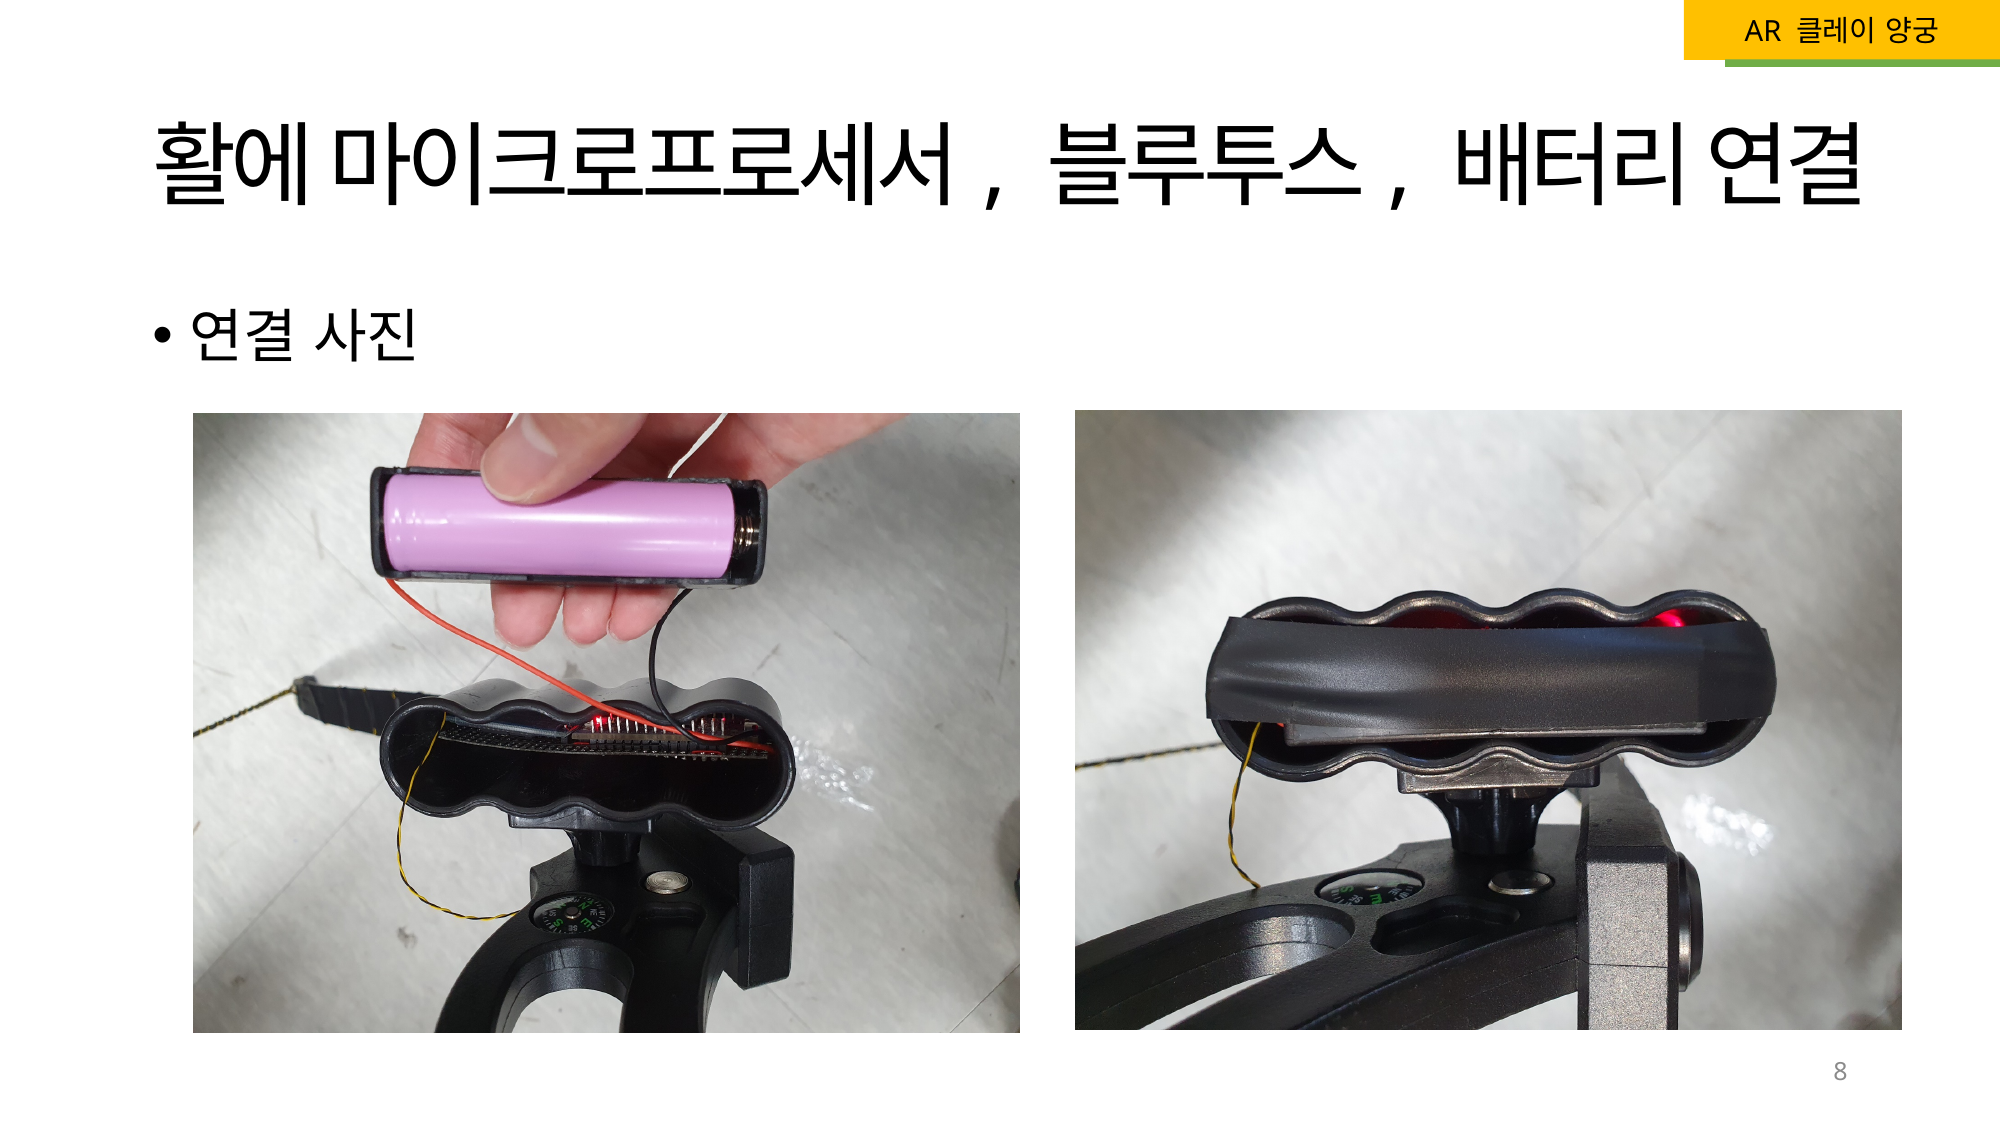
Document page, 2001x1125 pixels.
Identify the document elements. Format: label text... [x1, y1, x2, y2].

slide_number 8 [1412, 1042, 1863, 1103]
list 연결 사진 [137, 299, 1863, 1014]
picture [193, 413, 1020, 1033]
title 활에 마이크로프로세서, 블루투스, 배터리 연결 [137, 59, 1948, 278]
picture [1075, 410, 1902, 1030]
